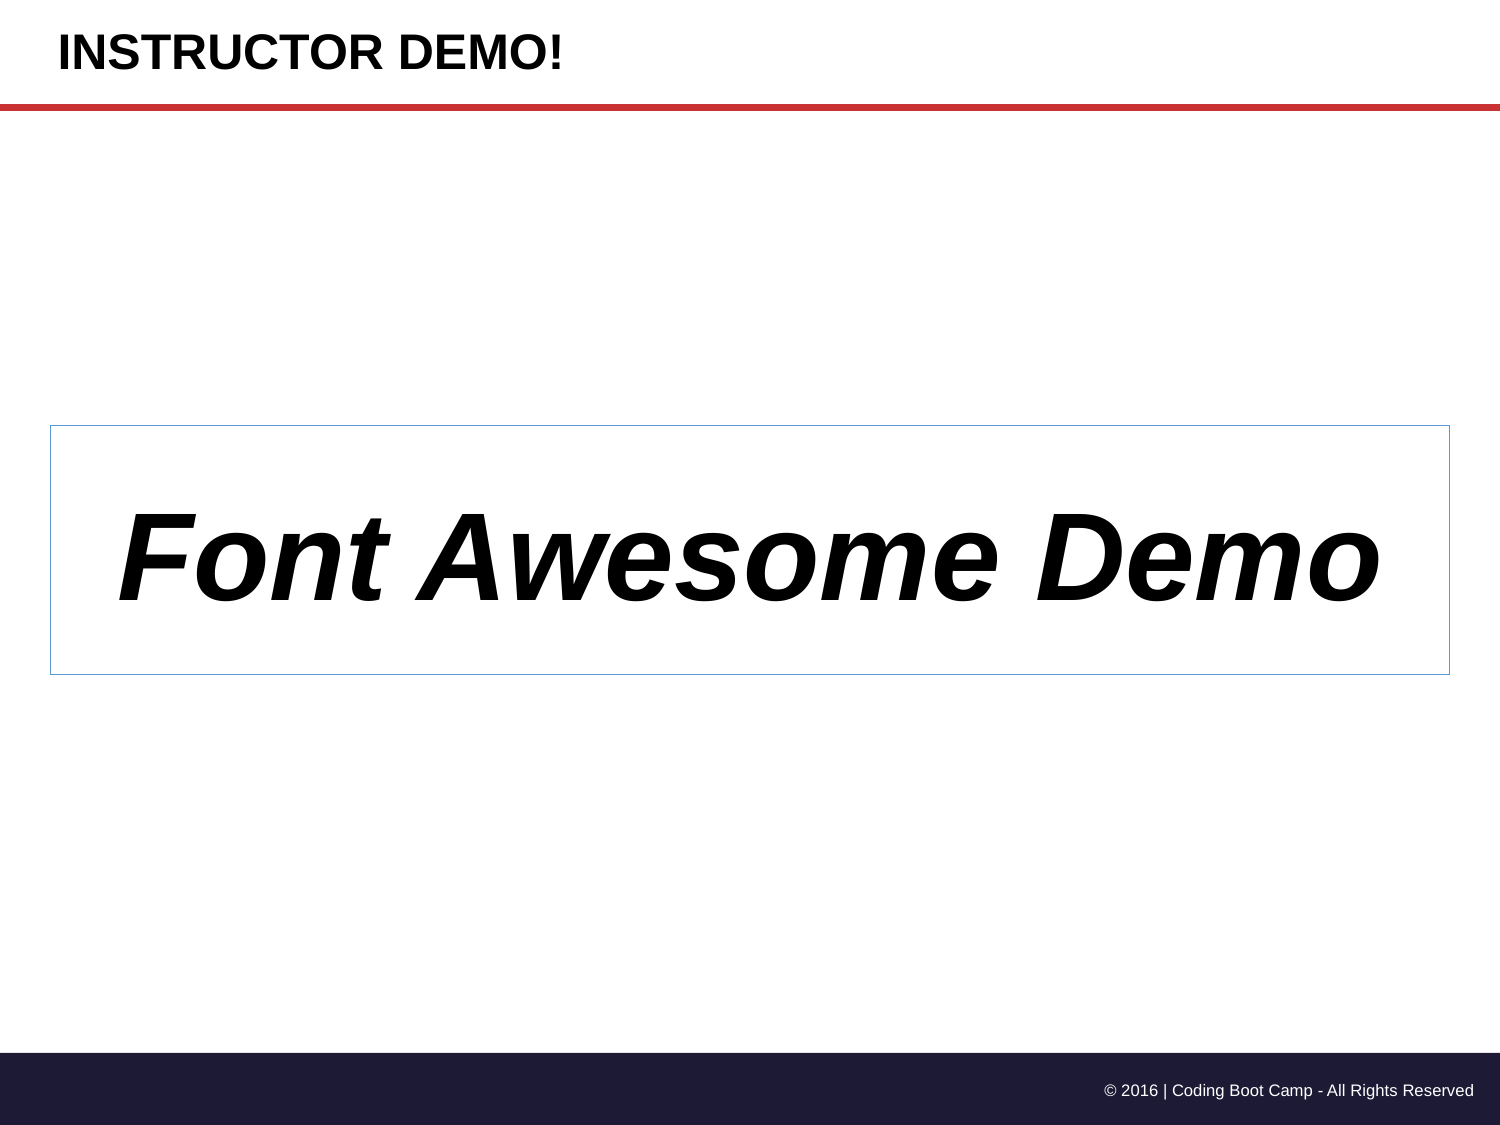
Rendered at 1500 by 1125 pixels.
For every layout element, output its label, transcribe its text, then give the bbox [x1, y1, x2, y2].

title INSTRUCTOR DEMO! [49, 0, 948, 108]
text_box Font Awesome Demo [50, 425, 1450, 675]
